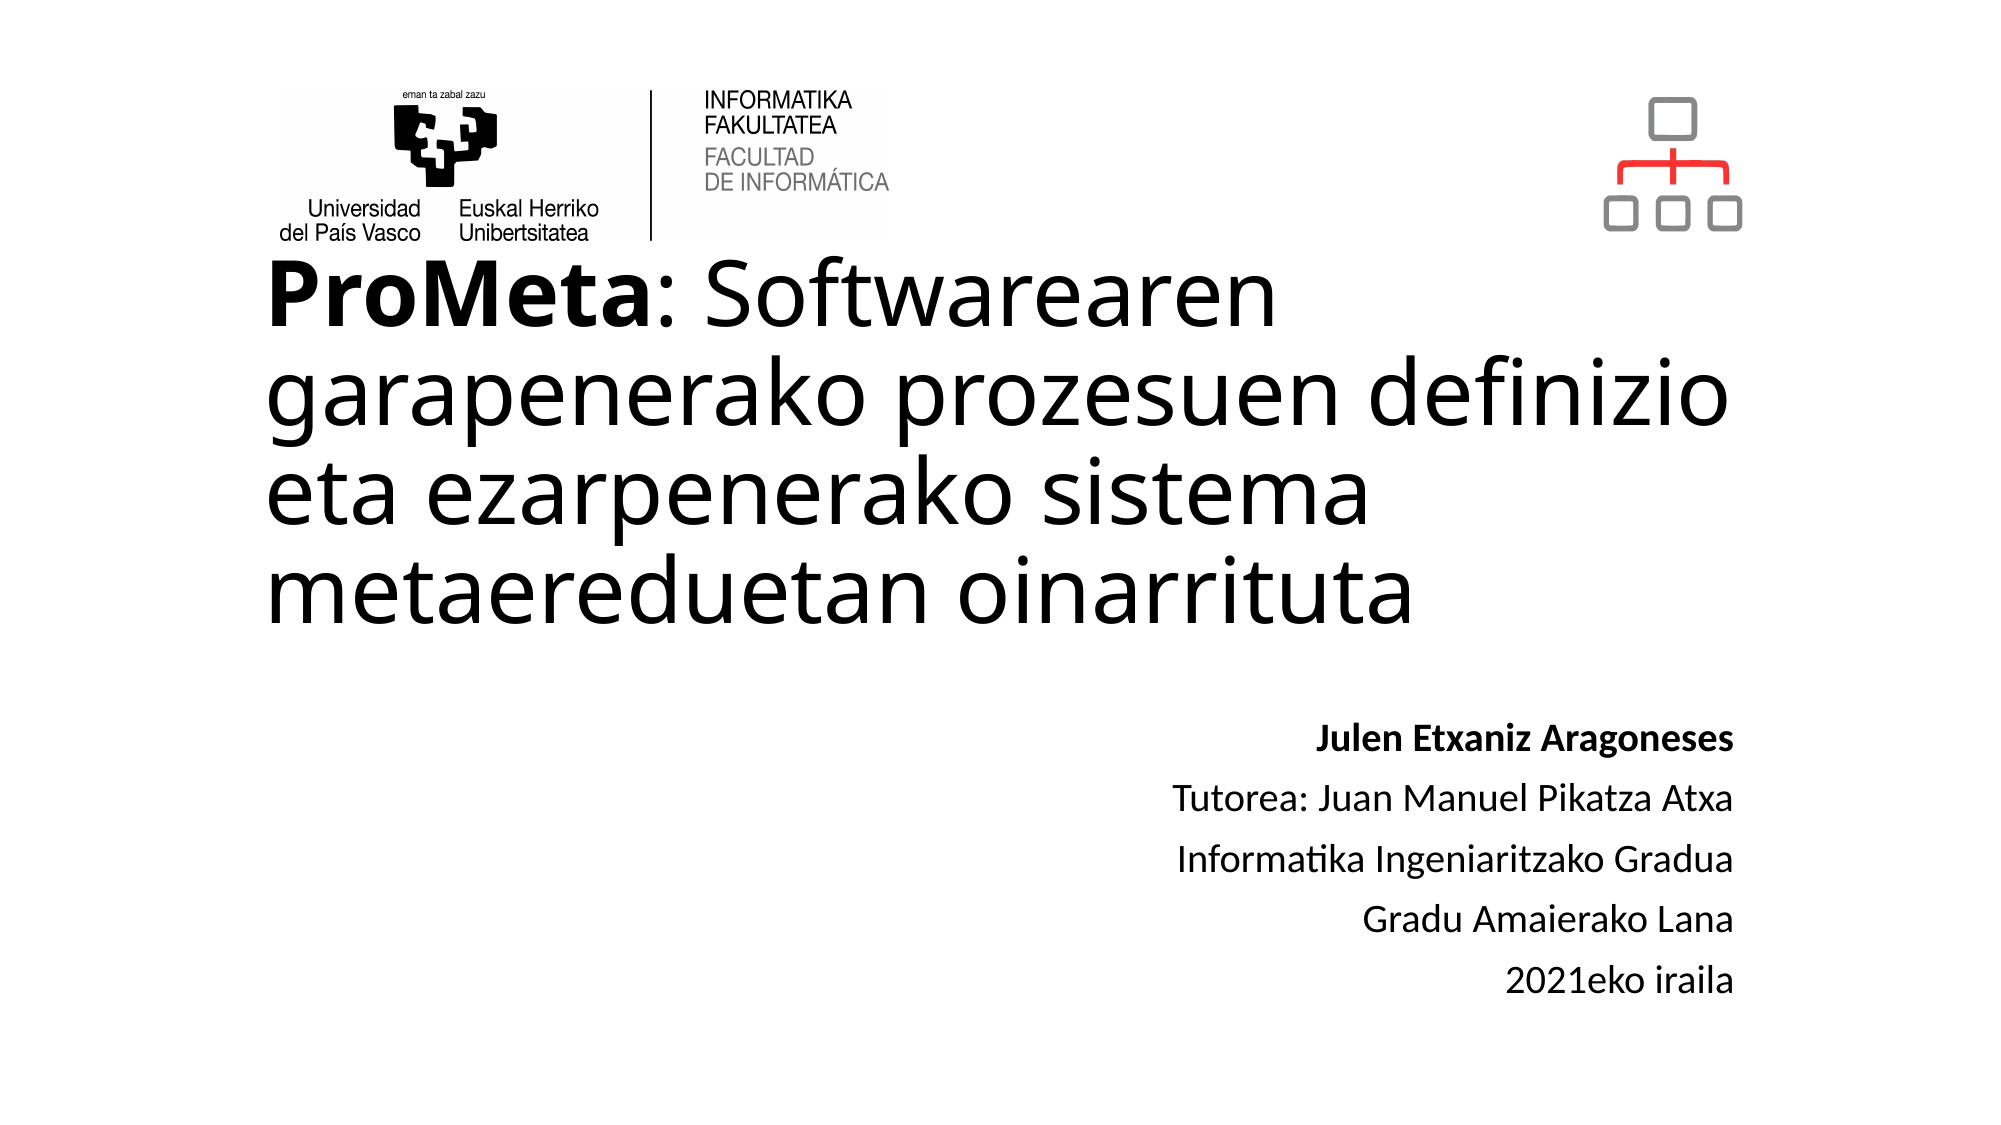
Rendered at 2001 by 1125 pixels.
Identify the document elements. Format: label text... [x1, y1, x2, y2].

title ProMeta: Softwarearen garapenerako prozesuen definizio eta ezarpenerako sistema metaereduetan oinarrituta [249, 240, 1750, 651]
picture [1596, 87, 1750, 241]
picture [280, 90, 889, 241]
subtitle Julen Etxaniz Aragoneses Tutorea: Juan Manuel Pikatza Atxa Informatika Ingeniaritzako Gradua Gradu Amaierako Lana 2021eko iraila [249, 708, 1750, 1011]
